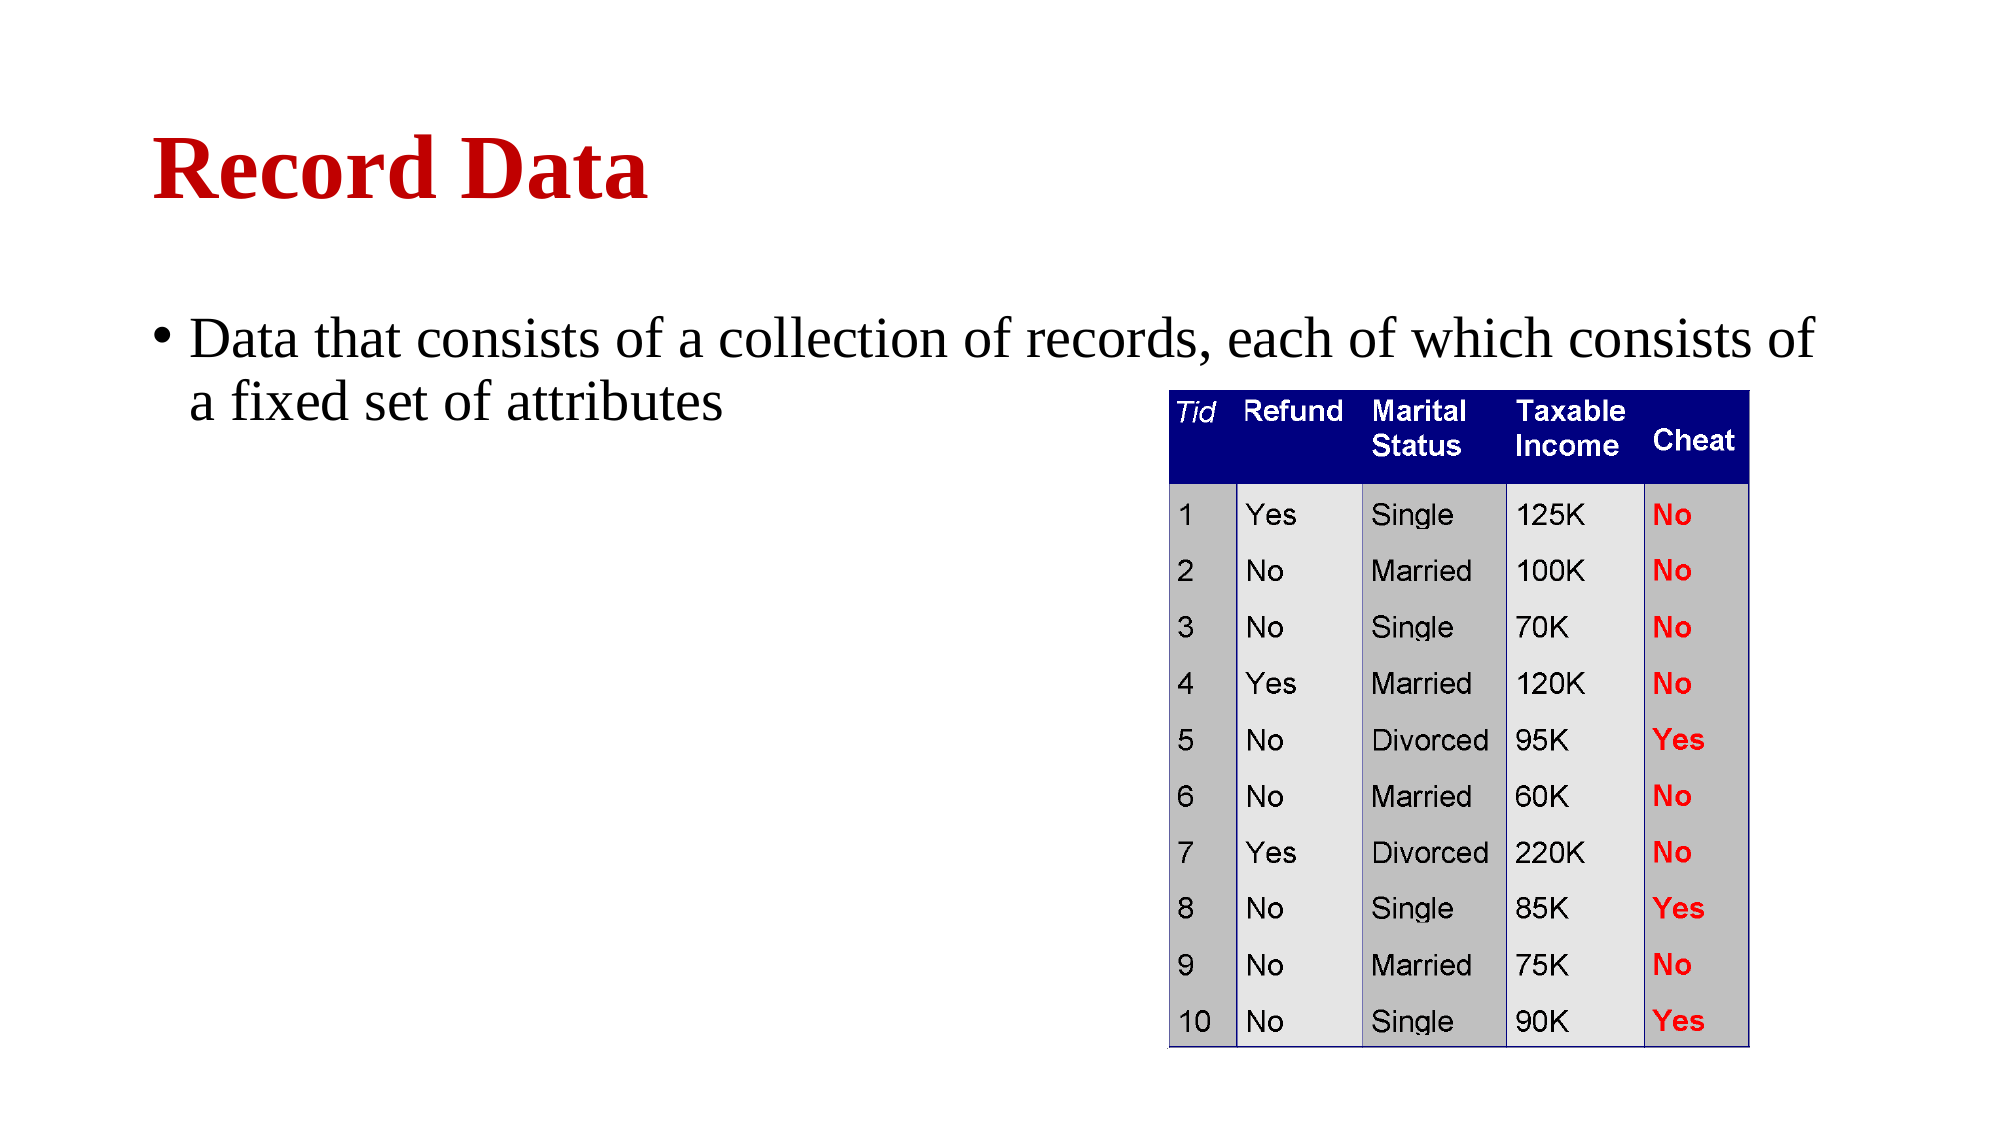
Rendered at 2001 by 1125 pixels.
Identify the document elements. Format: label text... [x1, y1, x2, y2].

title Record Data [137, 59, 1863, 278]
picture [1158, 389, 1791, 1066]
list Data that consists of a collection of records, each of which consists of a fixed set of attributes [137, 299, 1863, 1014]
